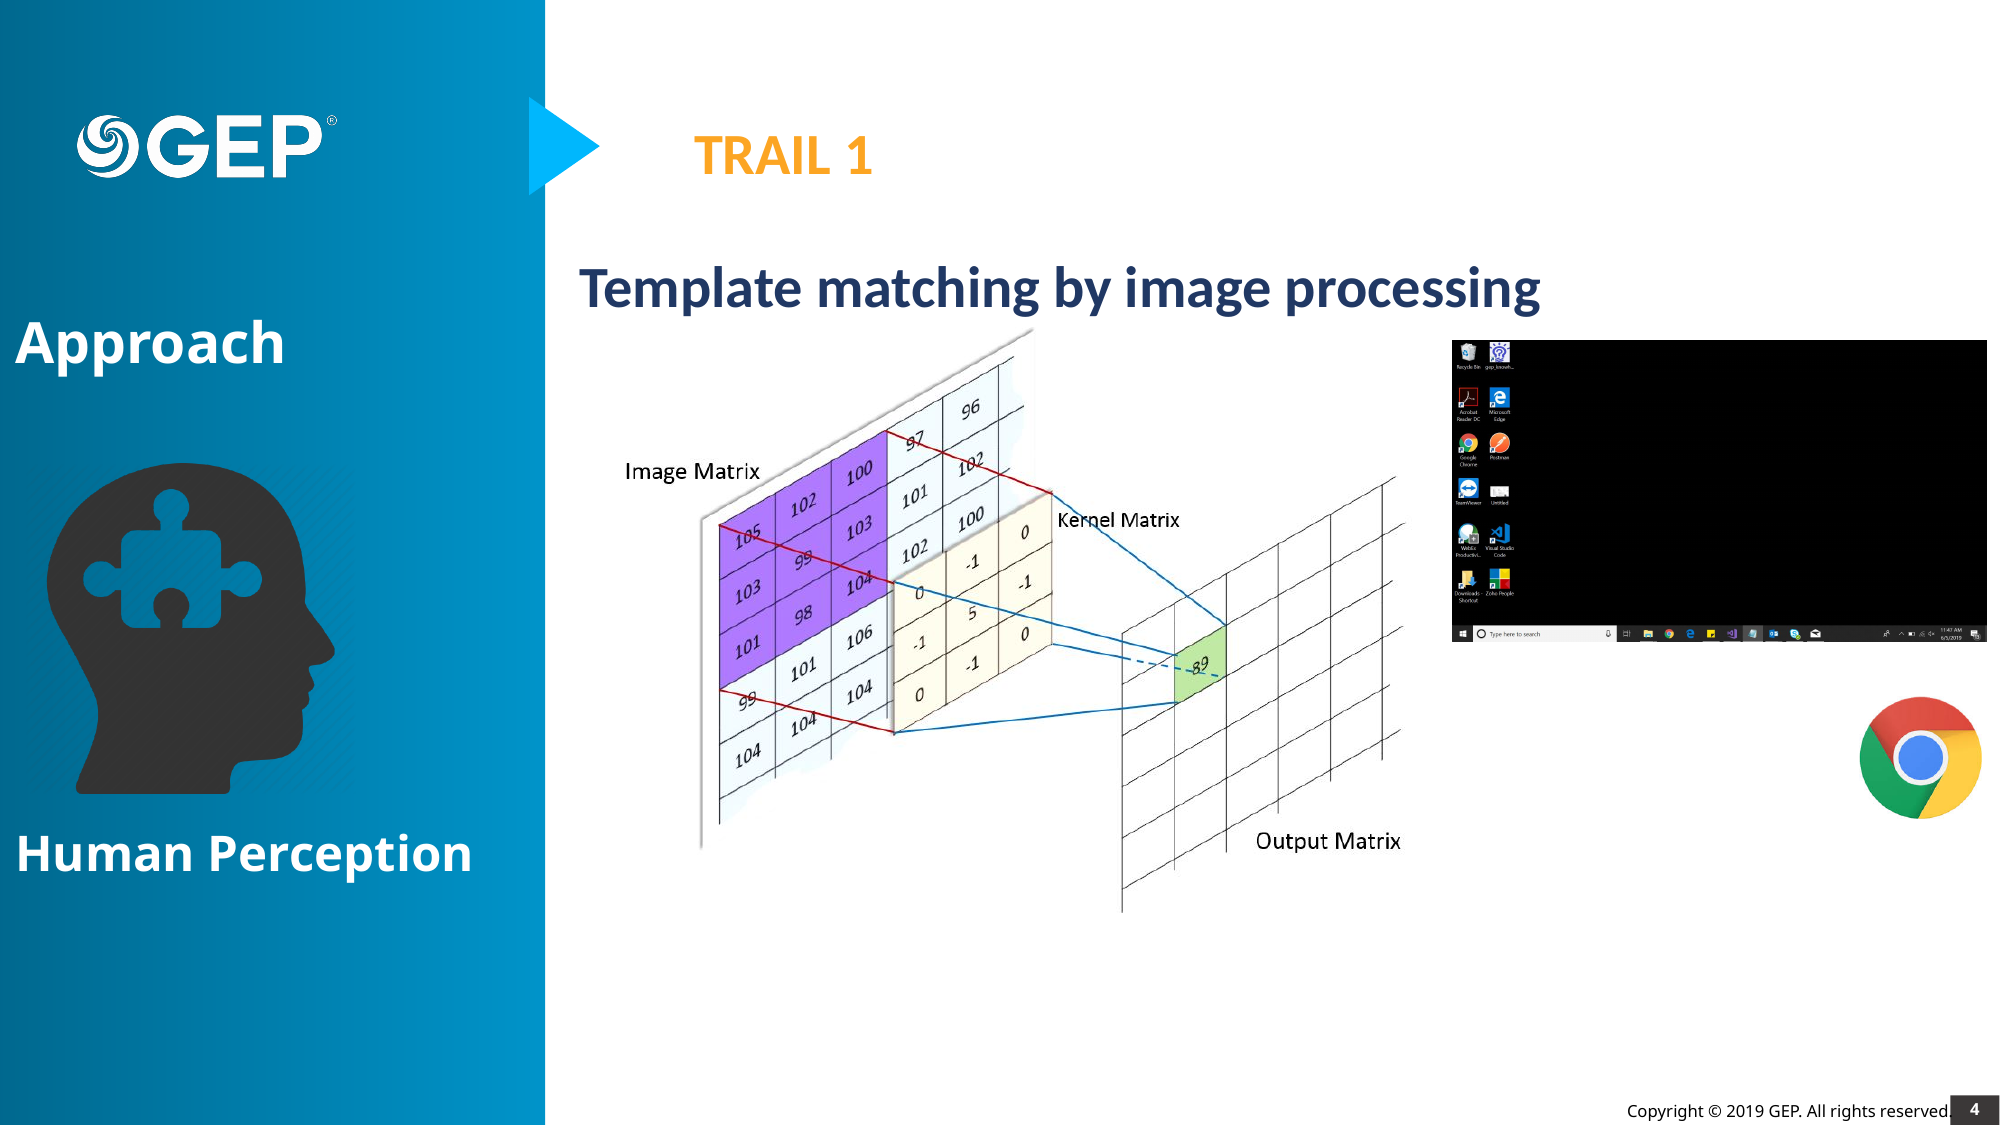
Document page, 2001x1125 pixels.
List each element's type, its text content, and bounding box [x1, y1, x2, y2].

picture [273, 116, 321, 177]
picture [78, 131, 122, 166]
picture [1854, 691, 1987, 824]
picture [88, 116, 114, 148]
picture [95, 122, 138, 177]
text_box Template matching by image processing [565, 241, 1886, 327]
picture [217, 116, 264, 177]
text_box TRAIL 1 [679, 108, 2000, 194]
list Approach Human Perception [0, 299, 493, 890]
picture [48, 464, 334, 793]
picture [588, 327, 1417, 917]
picture [1452, 340, 1987, 642]
picture [148, 116, 208, 177]
